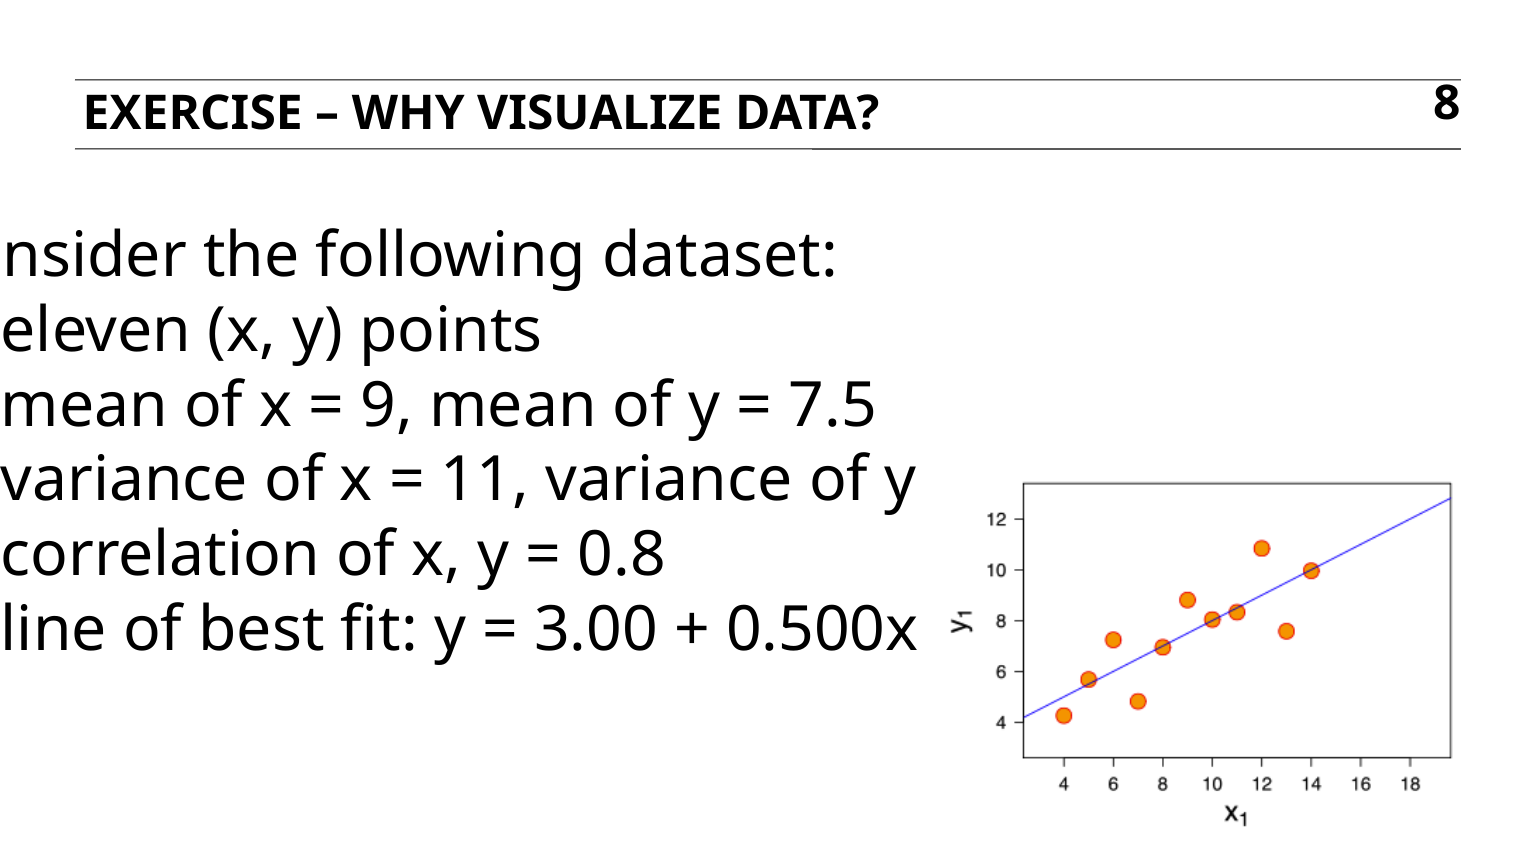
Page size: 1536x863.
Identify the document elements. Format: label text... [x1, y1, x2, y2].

list Exercise – why visualize data? [67, 81, 1243, 132]
text_box Consider the following dataset: eleven (x, y) points mean of x = 9, mean of y = 7.5 variance of x = 11, variance of y = 4.1 correlation of x, y = 0.8 line of best fit: y = 3.00 + 0.500x [0, 206, 1089, 671]
picture [930, 441, 1478, 832]
slide_number 8 [1419, 86, 1461, 138]
